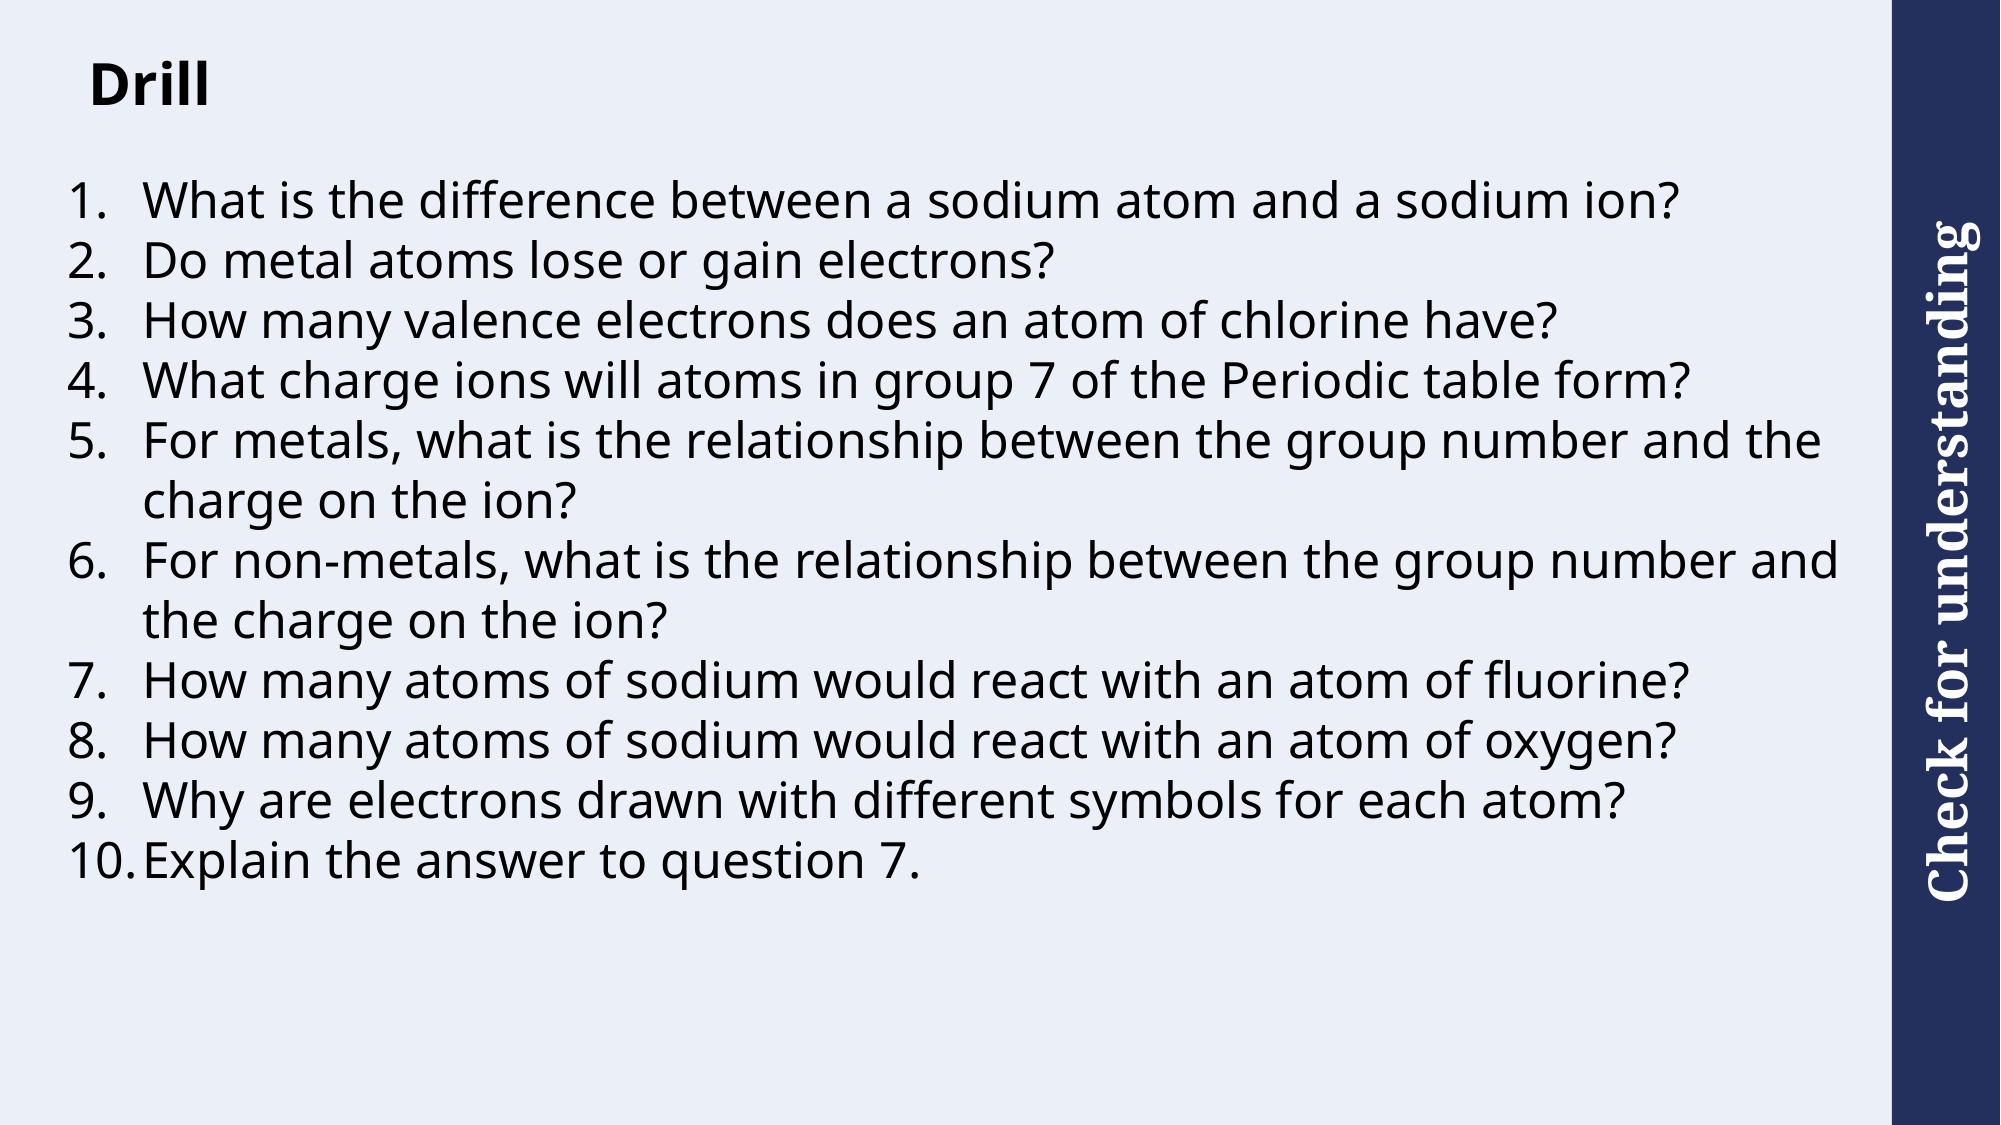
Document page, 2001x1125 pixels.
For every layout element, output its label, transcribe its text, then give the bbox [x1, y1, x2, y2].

text_box What is the difference between a sodium atom and a sodium ion? Do metal atoms lose or gain electrons? How many valence electrons does an atom of chlorine have? What charge ions will atoms in group 7 of the Periodic table form? For metals, what is the relationship between the group number and the charge on the ion? For non-metals, what is the relationship between the group number and the charge on the ion? How many atoms of sodium would react with an atom of fluorine? How many atoms of sodium would react with an atom of oxygen? Why are electrons drawn with different symbols for each atom? Explain the answer to question 7. [52, 161, 1867, 896]
title Drill [88, 0, 1831, 119]
